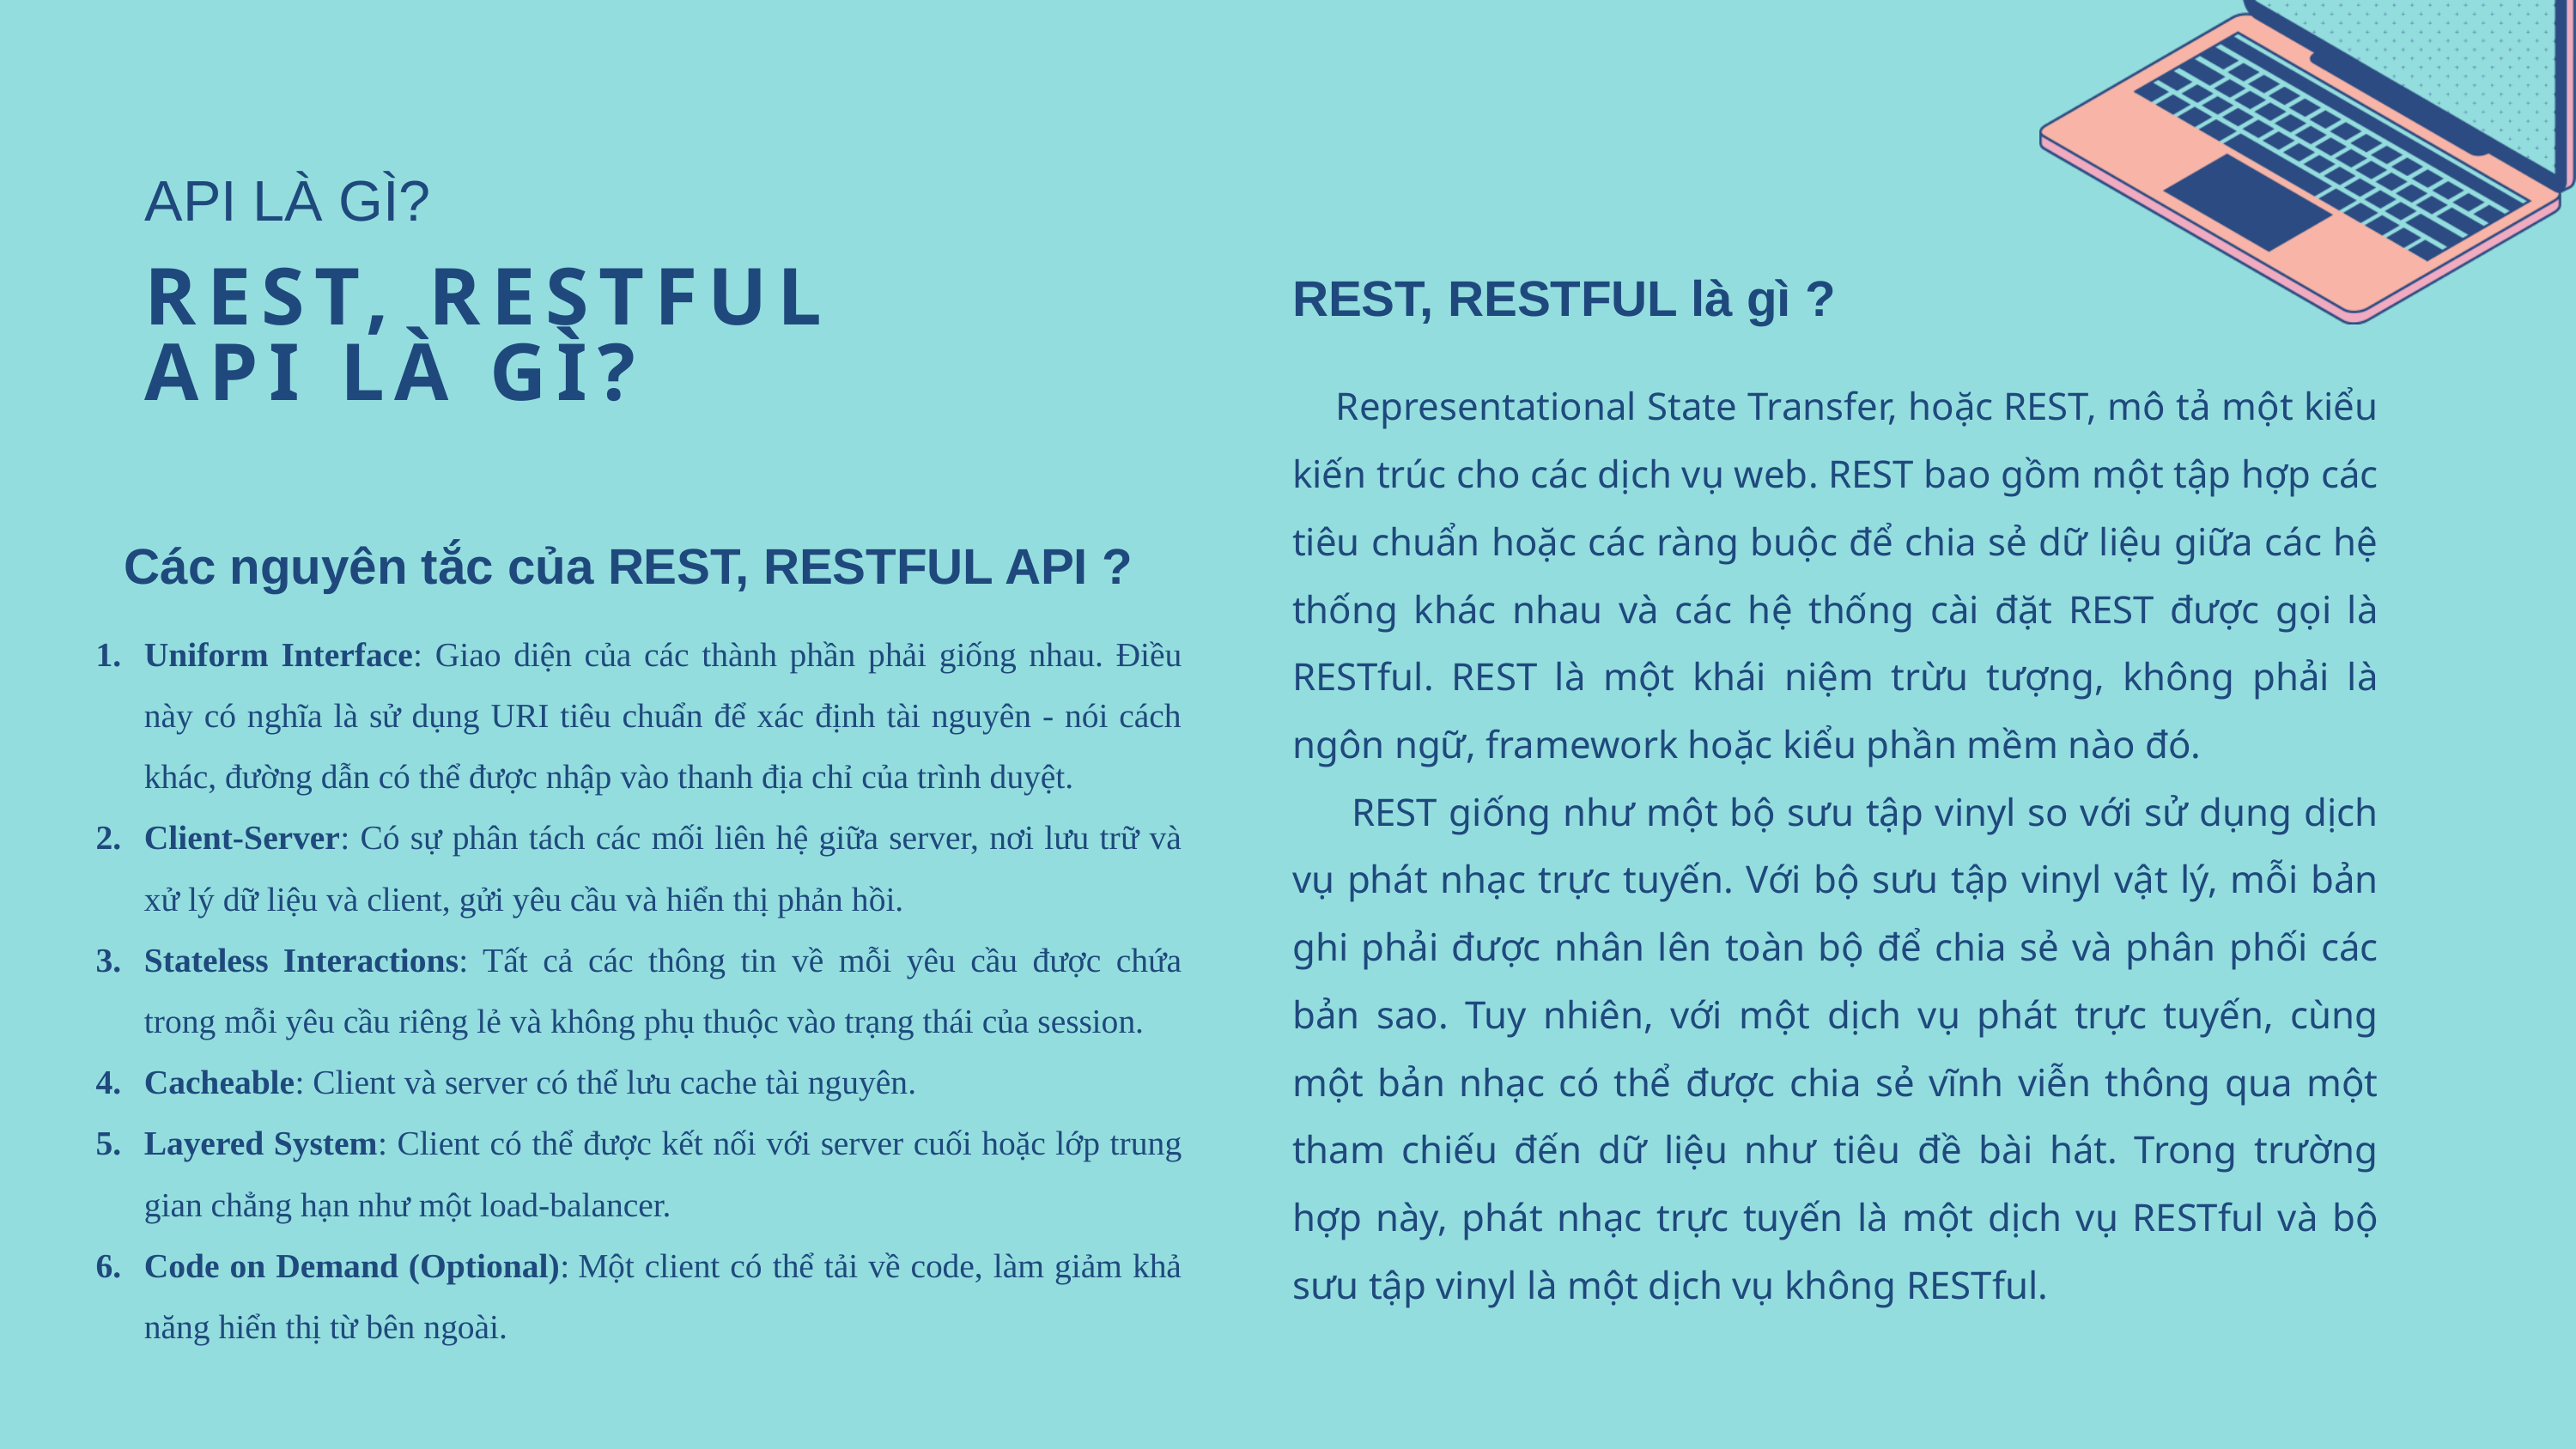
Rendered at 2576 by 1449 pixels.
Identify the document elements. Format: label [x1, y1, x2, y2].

text_box [95, 524, 1218, 1346]
text_box [144, 91, 1169, 422]
text_box [1291, 256, 2379, 1311]
picture [2038, 0, 2576, 325]
